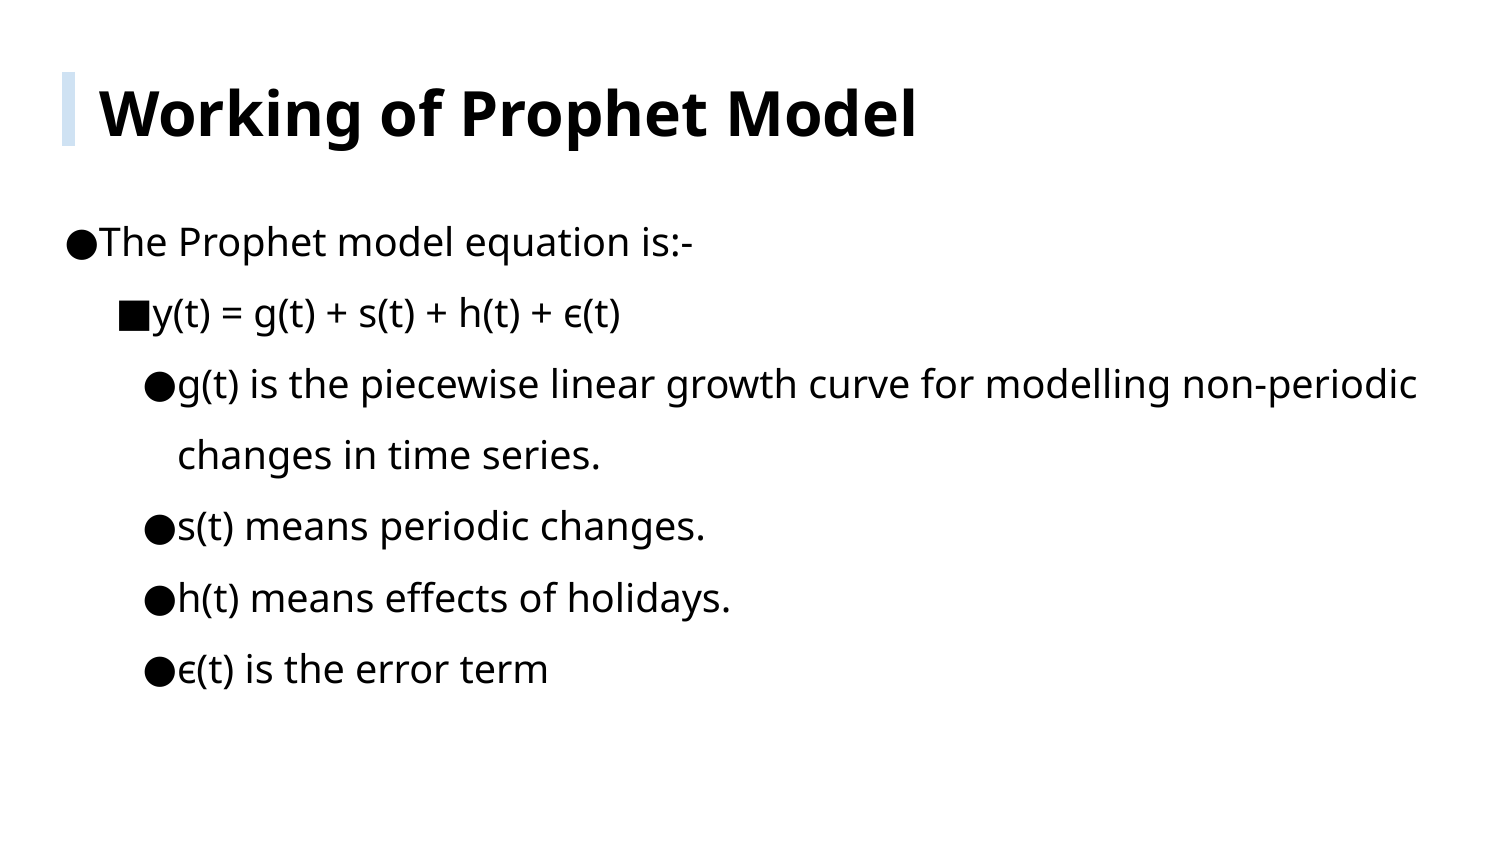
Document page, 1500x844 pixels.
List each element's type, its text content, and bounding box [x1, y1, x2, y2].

text_box The Prophet model equation is:- y(t) = g(t) + s(t) + h(t) + є(t) g(t) is the piecewise linear growth curve for modelling non-periodic changes in time series. s(t) means periodic changes. h(t) means effects of holidays. є(t) is the error term [58, 187, 1483, 704]
text_box Working of Prophet Model [93, 68, 1344, 151]
